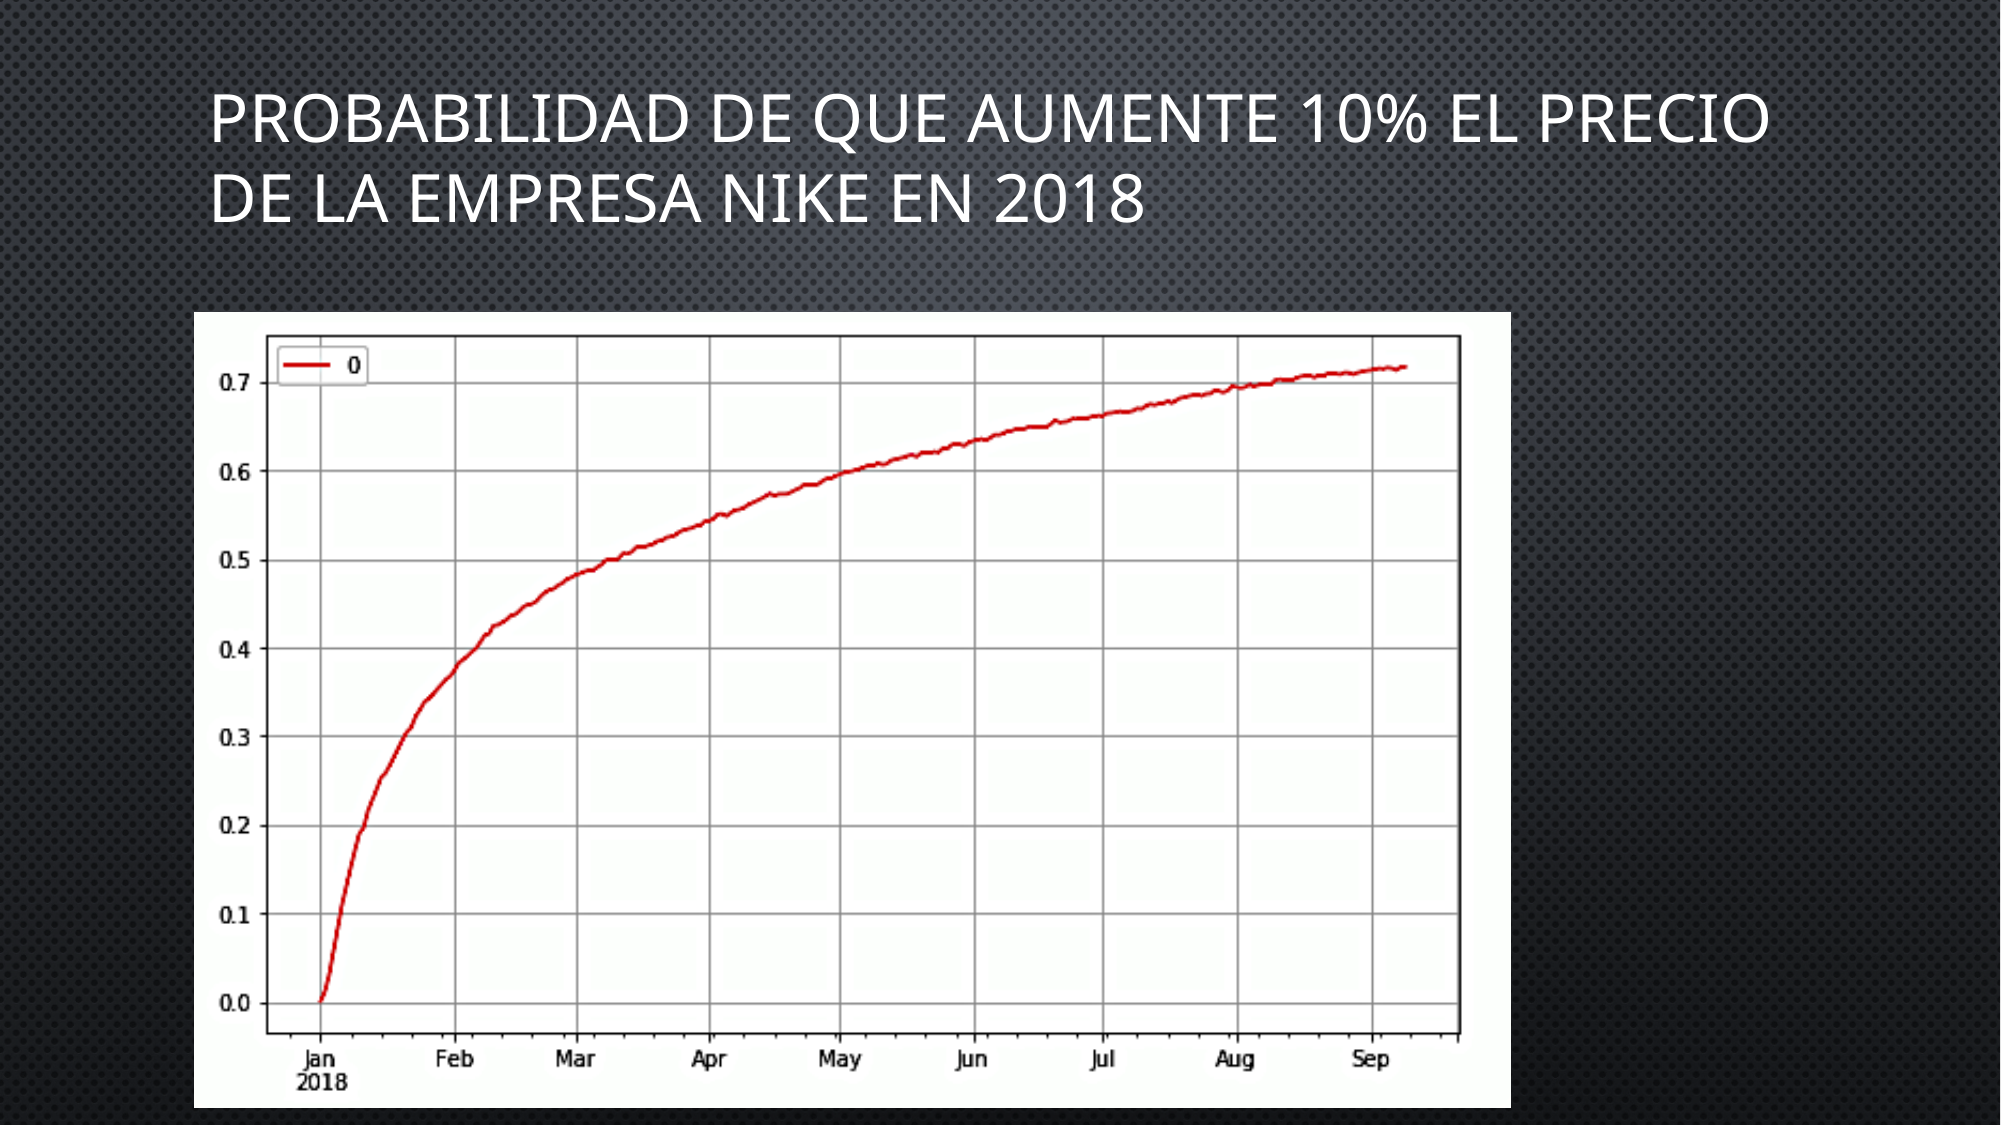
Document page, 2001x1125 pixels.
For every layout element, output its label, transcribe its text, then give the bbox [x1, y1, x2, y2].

title PROBABILIDAD DE QUE AUMENTE 10% EL PRECIO DE LA EMPRESA NIKE EN 2018 [194, 0, 1820, 313]
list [193, 312, 1511, 1108]
